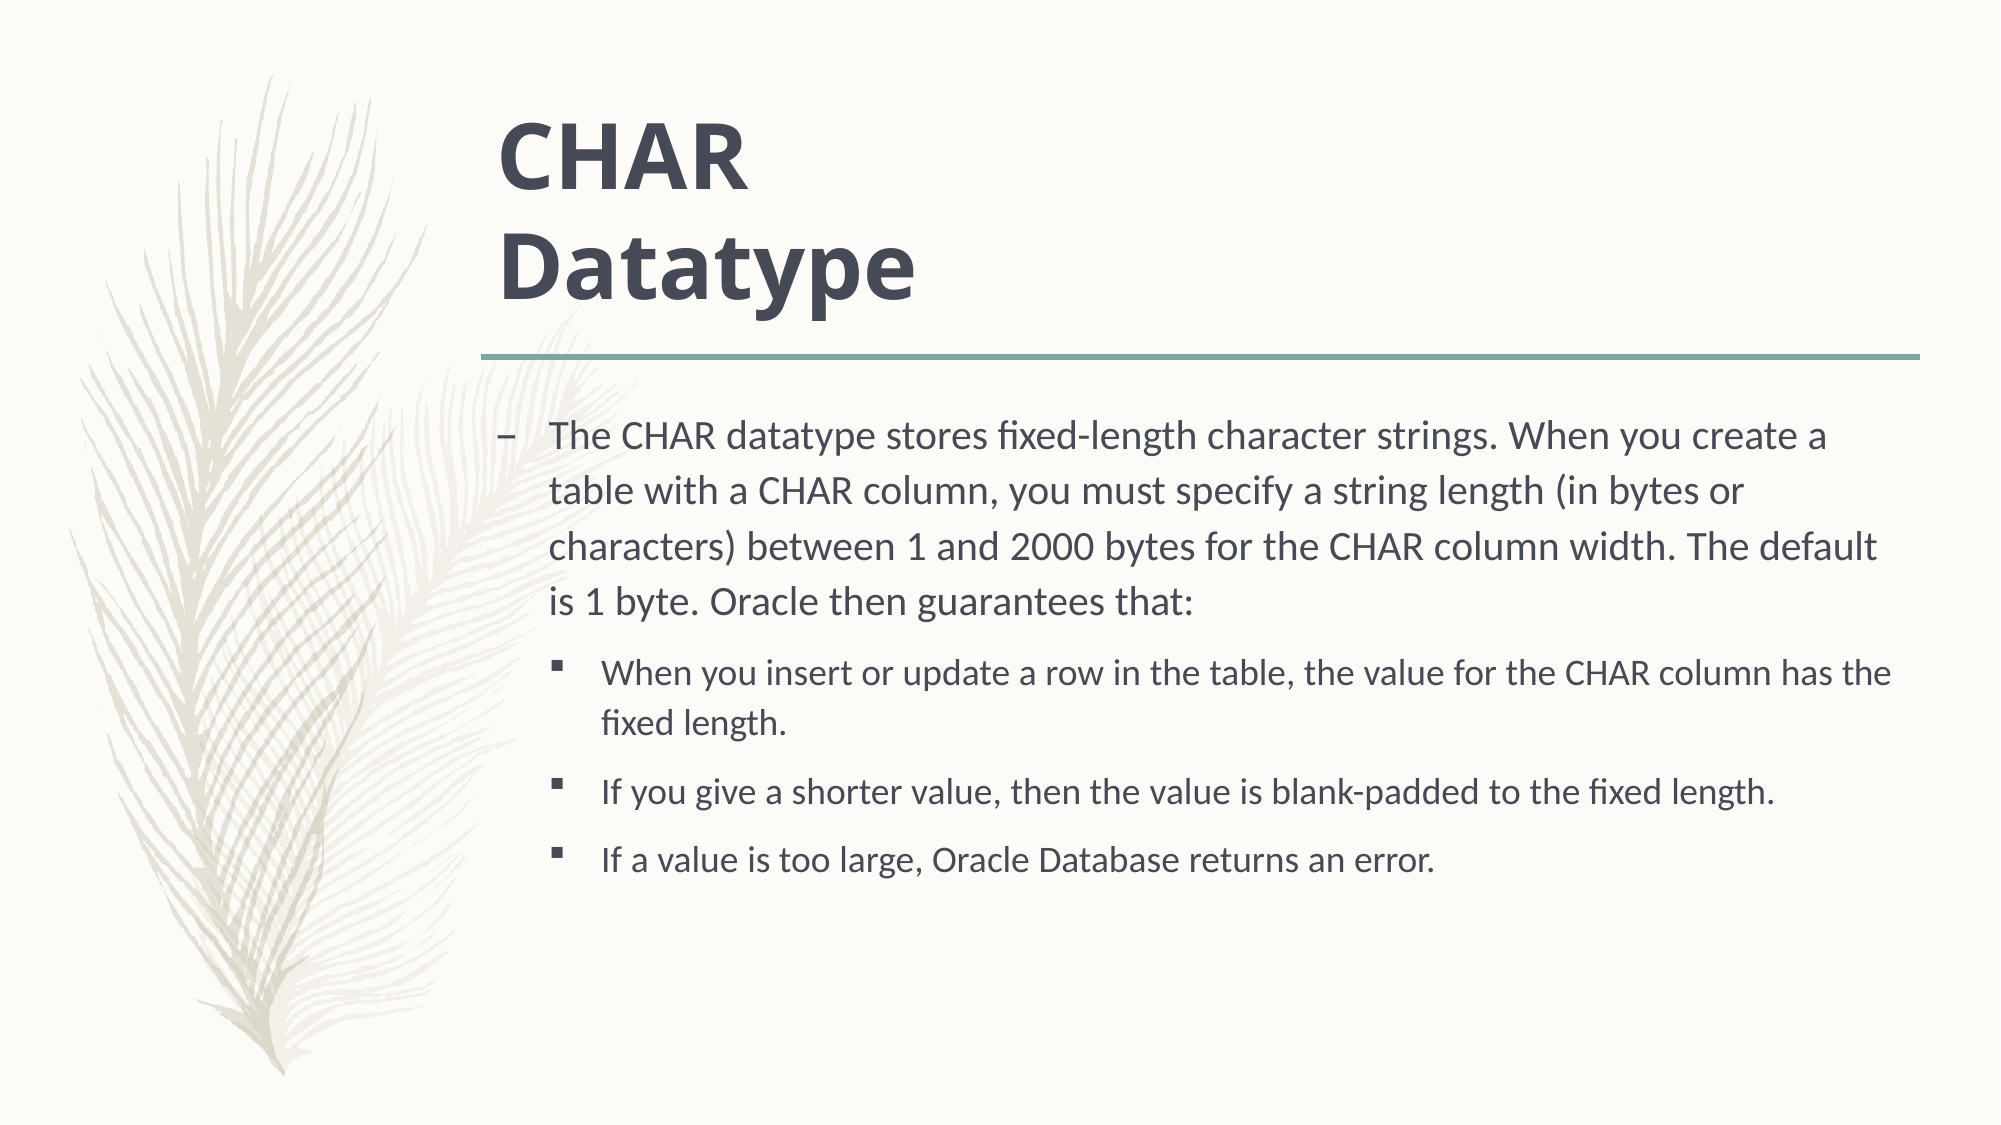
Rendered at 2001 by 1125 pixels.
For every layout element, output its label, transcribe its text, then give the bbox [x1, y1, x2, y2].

picture [69, 70, 638, 1076]
title CHAR Datatype [494, 96, 1192, 319]
text_box The CHAR datatype stores fixed-length character strings. When you create a table with a CHAR column, you must specify a string length (in bytes or characters) between 1 and 2000 bytes for the CHAR column width. The default is 1 byte. Oracle then guarantees that: When you insert or update a row in the table, the value for the CHAR column has the fixed length. If you give a shorter value, then the value is blank-padded to the fixed length. If a value is too large, Oracle Database returns an error. [494, 400, 1897, 881]
